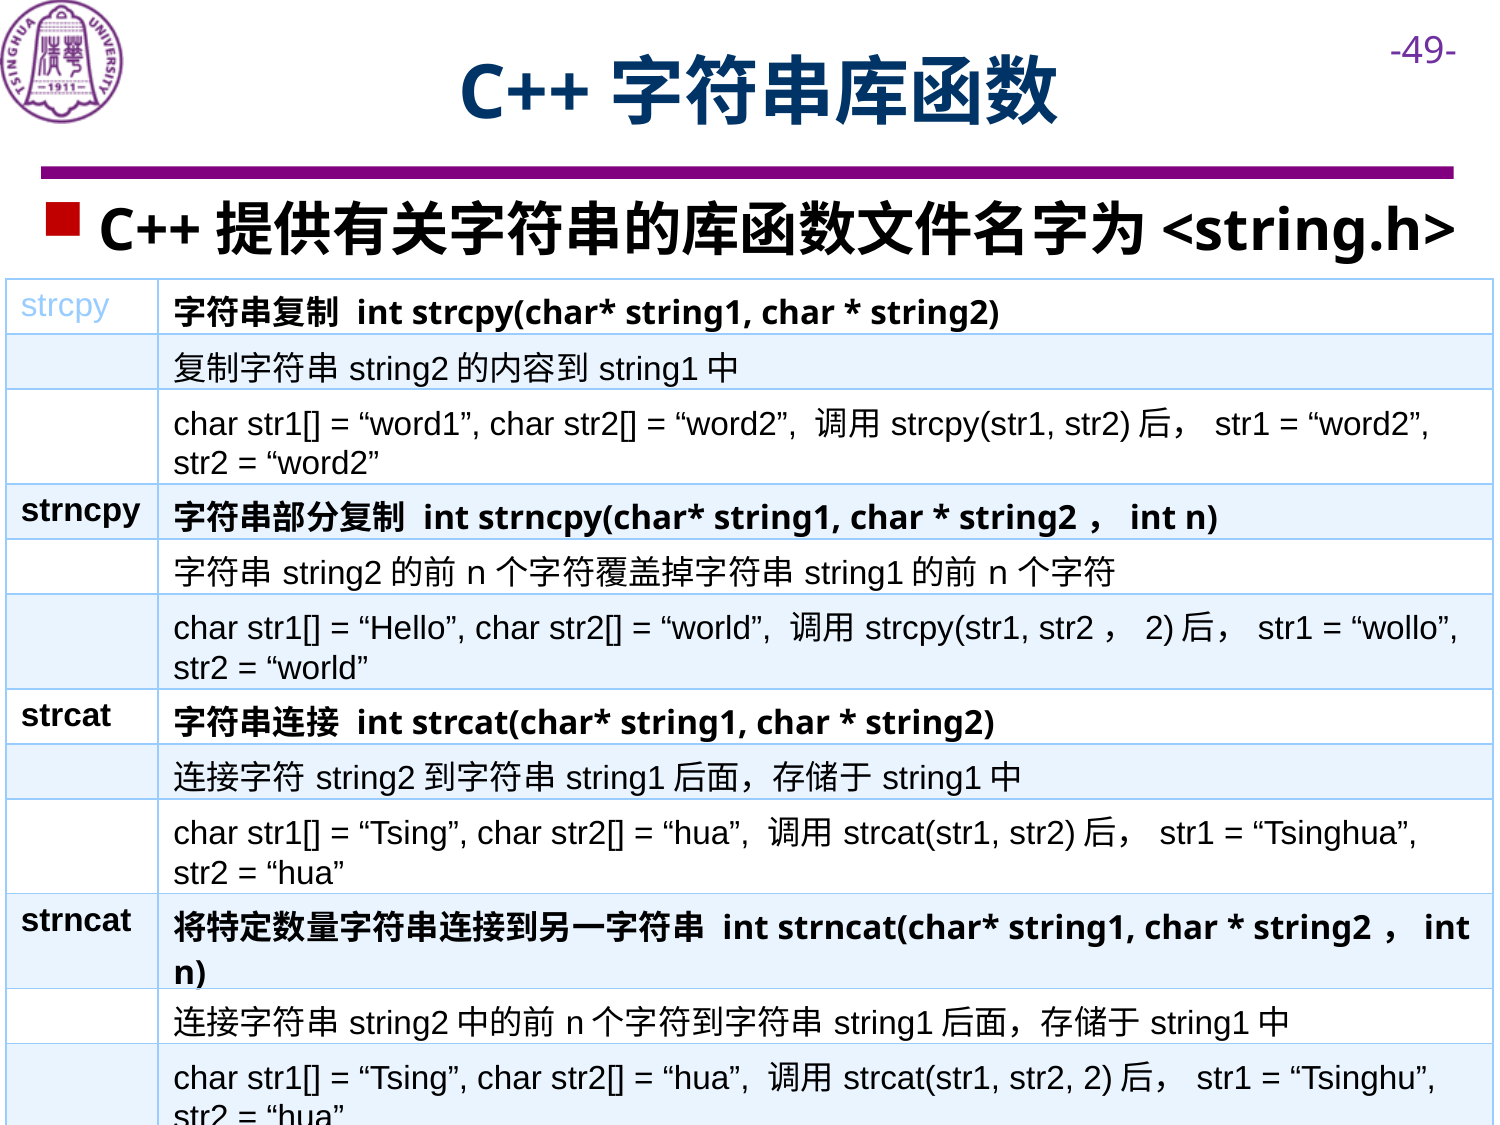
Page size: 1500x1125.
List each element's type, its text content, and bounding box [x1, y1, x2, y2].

table_cell [7, 390, 157, 483]
table_cell strncpy [7, 485, 157, 538]
table_header 字符串复制 int strcpy(char* string1, char * string2) [159, 280, 1492, 333]
table_header strcpy [7, 280, 157, 333]
table_cell char str1[] = “Tsing”, char str2[] = “hua”, 调用strcat(str1, str2, 2)后，str1 = “Tsinghu”, str2 = “hua” [159, 1044, 1492, 1125]
table_cell 字符串连接 int strcat(char* string1, char * string2) [159, 690, 1492, 743]
table_cell [7, 989, 157, 1043]
table_cell strcat [7, 690, 157, 743]
table_cell 字符串string2的前n个字符覆盖掉字符串string1的前n个字符 [159, 540, 1492, 593]
table_cell 字符串部分复制 int strncpy(char* string1, char * string2，int n) [159, 485, 1492, 538]
table_cell 连接字符string2到字符串string1后面，存储于string1中 [159, 745, 1492, 798]
table_cell 连接字符串string2中的前n个字符到字符串string1后面，存储于string1中 [159, 989, 1492, 1043]
table_cell [7, 595, 157, 688]
table_cell [7, 1044, 157, 1125]
table_cell char str1[] = “word1”, char str2[] = “word2”, 调用strcpy(str1, str2)后，str1 = “word2”, str2 = “word2” [159, 390, 1492, 483]
table_cell char str1[] = “Hello”, char str2[] = “world”, 调用strcpy(str1, str2，2)后，str1 = “wollo”, str2 = “world” [159, 595, 1492, 688]
table_cell 将特定数量字符串连接到另一字符串 int strncat(char* string1, char * string2，int n) [159, 894, 1492, 988]
picture [0, 0, 124, 124]
table_cell strncat [7, 894, 157, 988]
table_cell 复制字符串string2的内容到string1中 [159, 335, 1492, 388]
table_cell [7, 335, 157, 388]
title C++字符串库函数 [135, 13, 1383, 165]
text_box C++提供有关字符串的库函数文件名字为<string.h> [27, 184, 1500, 270]
table_cell [7, 745, 157, 798]
table_cell [7, 800, 157, 893]
table_cell [7, 540, 157, 593]
table_cell char str1[] = “Tsing”, char str2[] = “hua”, 调用strcat(str1, str2)后，str1 = “Tsinghua”, str2 = “hua” [159, 800, 1492, 893]
